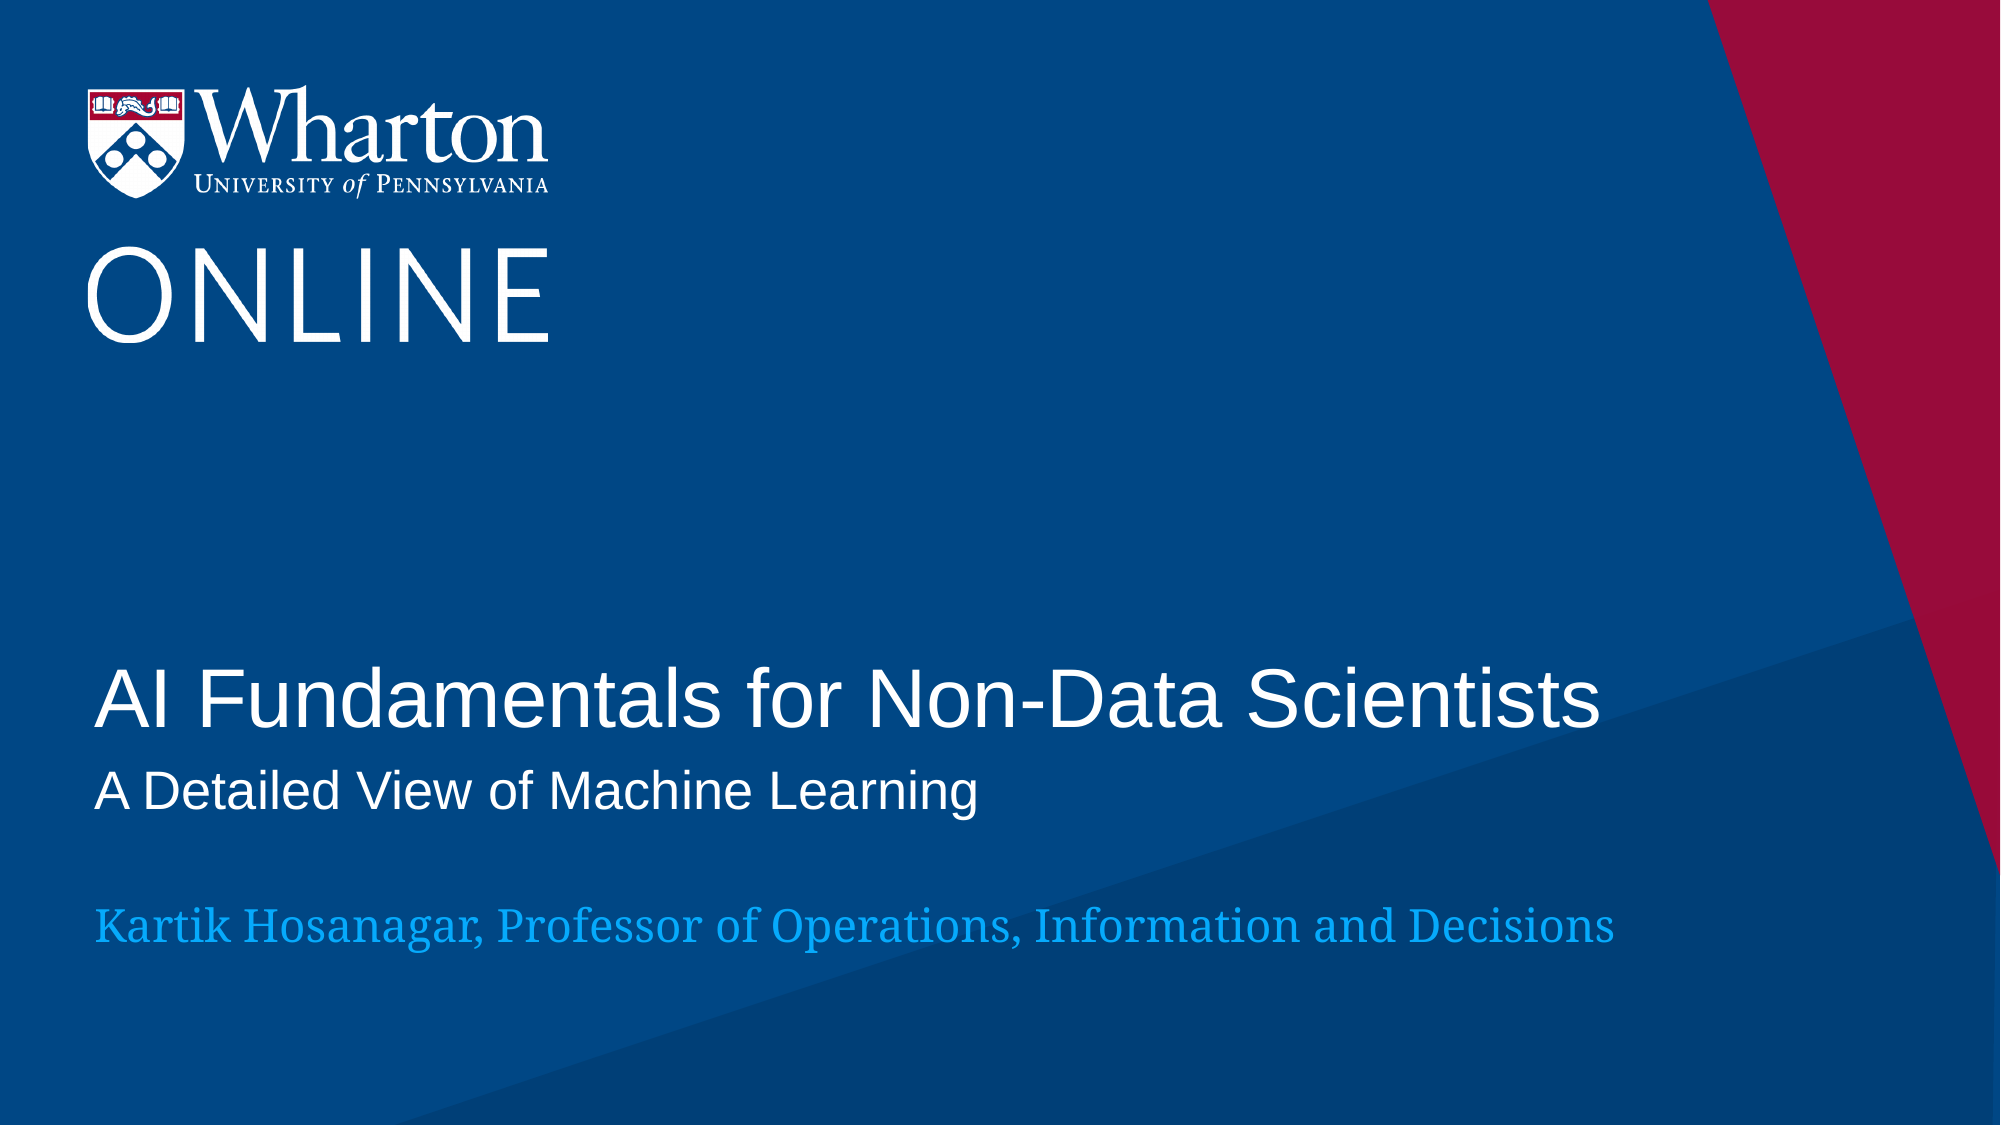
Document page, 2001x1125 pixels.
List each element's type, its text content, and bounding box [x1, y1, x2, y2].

list A Detailed View of Machine Learning [94, 746, 1595, 830]
text_box Kartik Hosanagar, Professor of Operations, Information and Decisions [94, 890, 1923, 1017]
picture [87, 85, 548, 343]
title AI Fundamentals for Non-Data Scientists [94, 571, 1875, 746]
